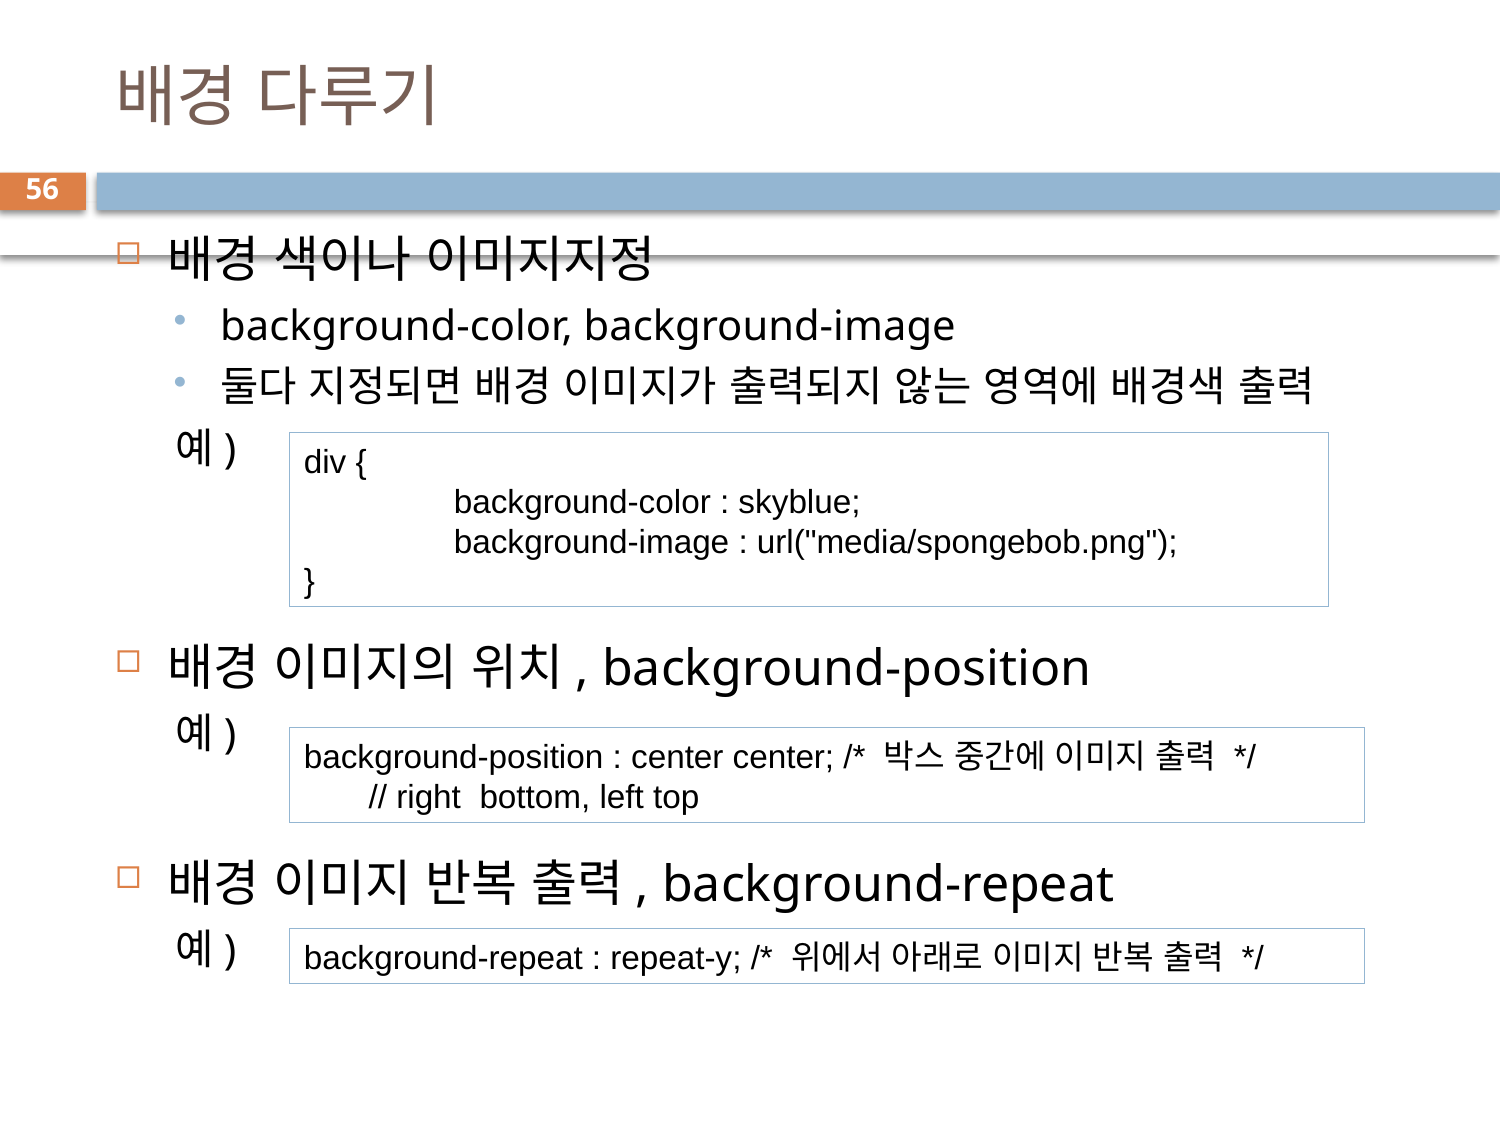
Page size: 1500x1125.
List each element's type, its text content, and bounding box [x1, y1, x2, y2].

text_box div { background-color : skyblue; background-image : url("media/spongebob.png"); } [289, 432, 1329, 607]
slide_number 56 [0, 170, 87, 211]
text_box background-repeat : repeat-y; /* 위에서 아래로 이미지 반복 출력 */ [289, 928, 1365, 984]
title 배경 다루기 [100, 37, 1438, 149]
text_box background-position : center center; /* 박스 중간에 이미지 출력 */ // right bottom, left top [289, 727, 1365, 823]
list 배경 색이나 이미지지정 background-color, background-image 둘다 지정되면 배경 이미지가 출력되지 않는 영역에 배경색 출력 예) 배경 이미지의 위치, background-position 예) 배경 이미지 반복 출력, background-repeat 예) [100, 219, 1438, 1047]
